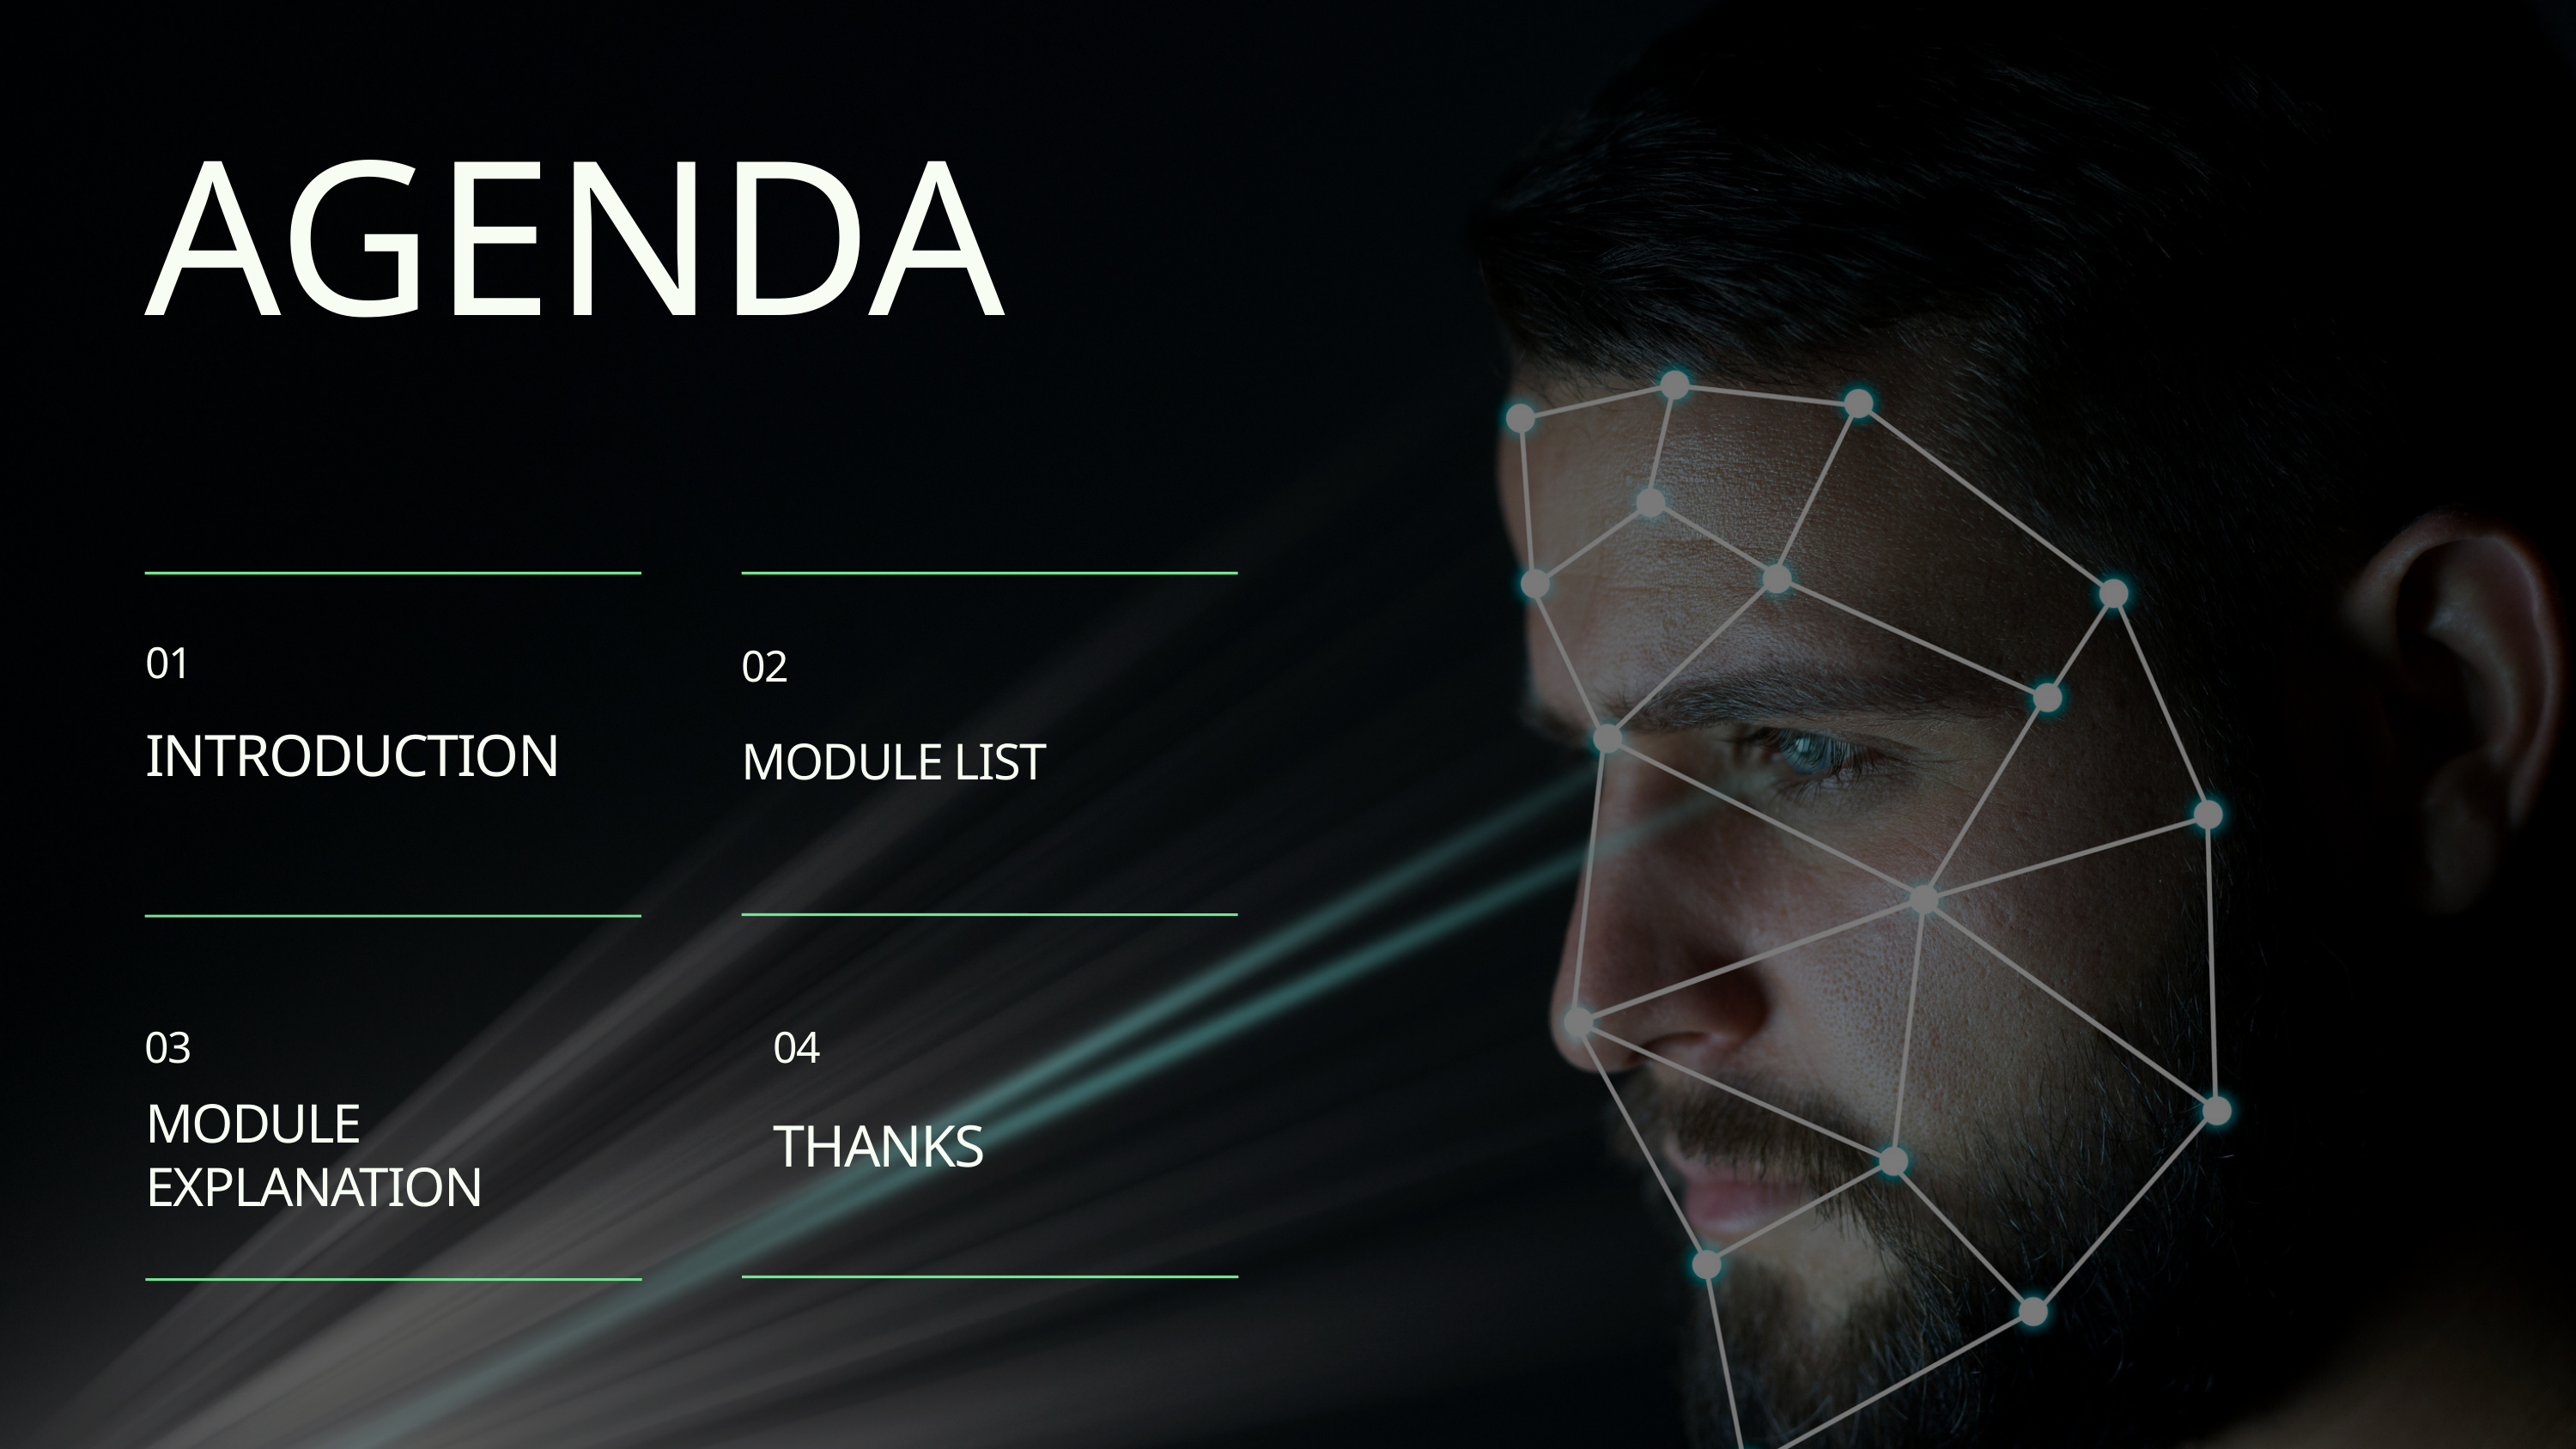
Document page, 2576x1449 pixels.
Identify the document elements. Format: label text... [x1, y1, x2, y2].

text_box MODULE EXPLANATION [145, 1089, 607, 1218]
text_box MODULE LIST [741, 730, 1172, 909]
text_box 03 [144, 1020, 198, 1072]
text_box 04 [773, 1020, 927, 1072]
text_box 02 [741, 639, 895, 691]
text_box 01 [145, 635, 299, 688]
text_box [0, 0, 2576, 1449]
text_box INTRODUCTION [145, 718, 642, 857]
text_box THANKS [773, 1110, 1270, 1179]
text_box AGENDA [144, 143, 1465, 359]
